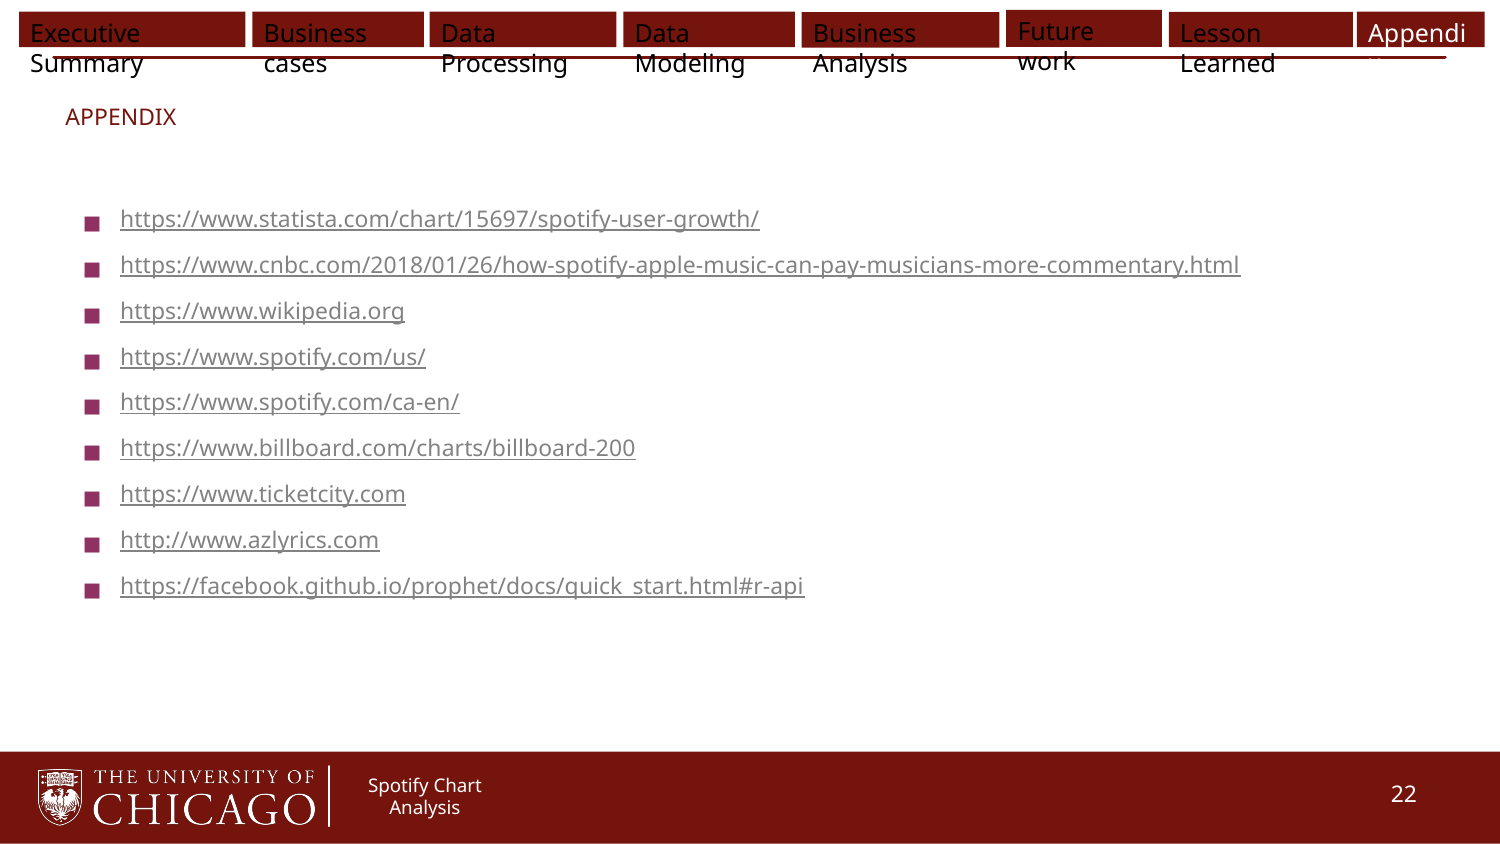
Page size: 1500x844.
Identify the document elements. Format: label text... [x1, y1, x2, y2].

picture [38, 769, 315, 826]
slide_number ‹#› [1298, 772, 1429, 818]
list https://www.statista.com/chart/15697/spotify-user-growth/ https://www.cnbc.com/2018/01/26/how-spotify-apple-music-can-pay-musicians-more-commentary.html https://www.wikipedia.org https://www.spotify.com/us/ https://www.spotify.com/ca-en/ https://www.billboard.com/charts/billboard-200 https://www.ticketcity.com http://www.azlyrics.com https://facebook.github.io/prophet/docs/quick_start.html#r-api [71, 135, 1446, 757]
title APPENDIX [54, 69, 1445, 136]
